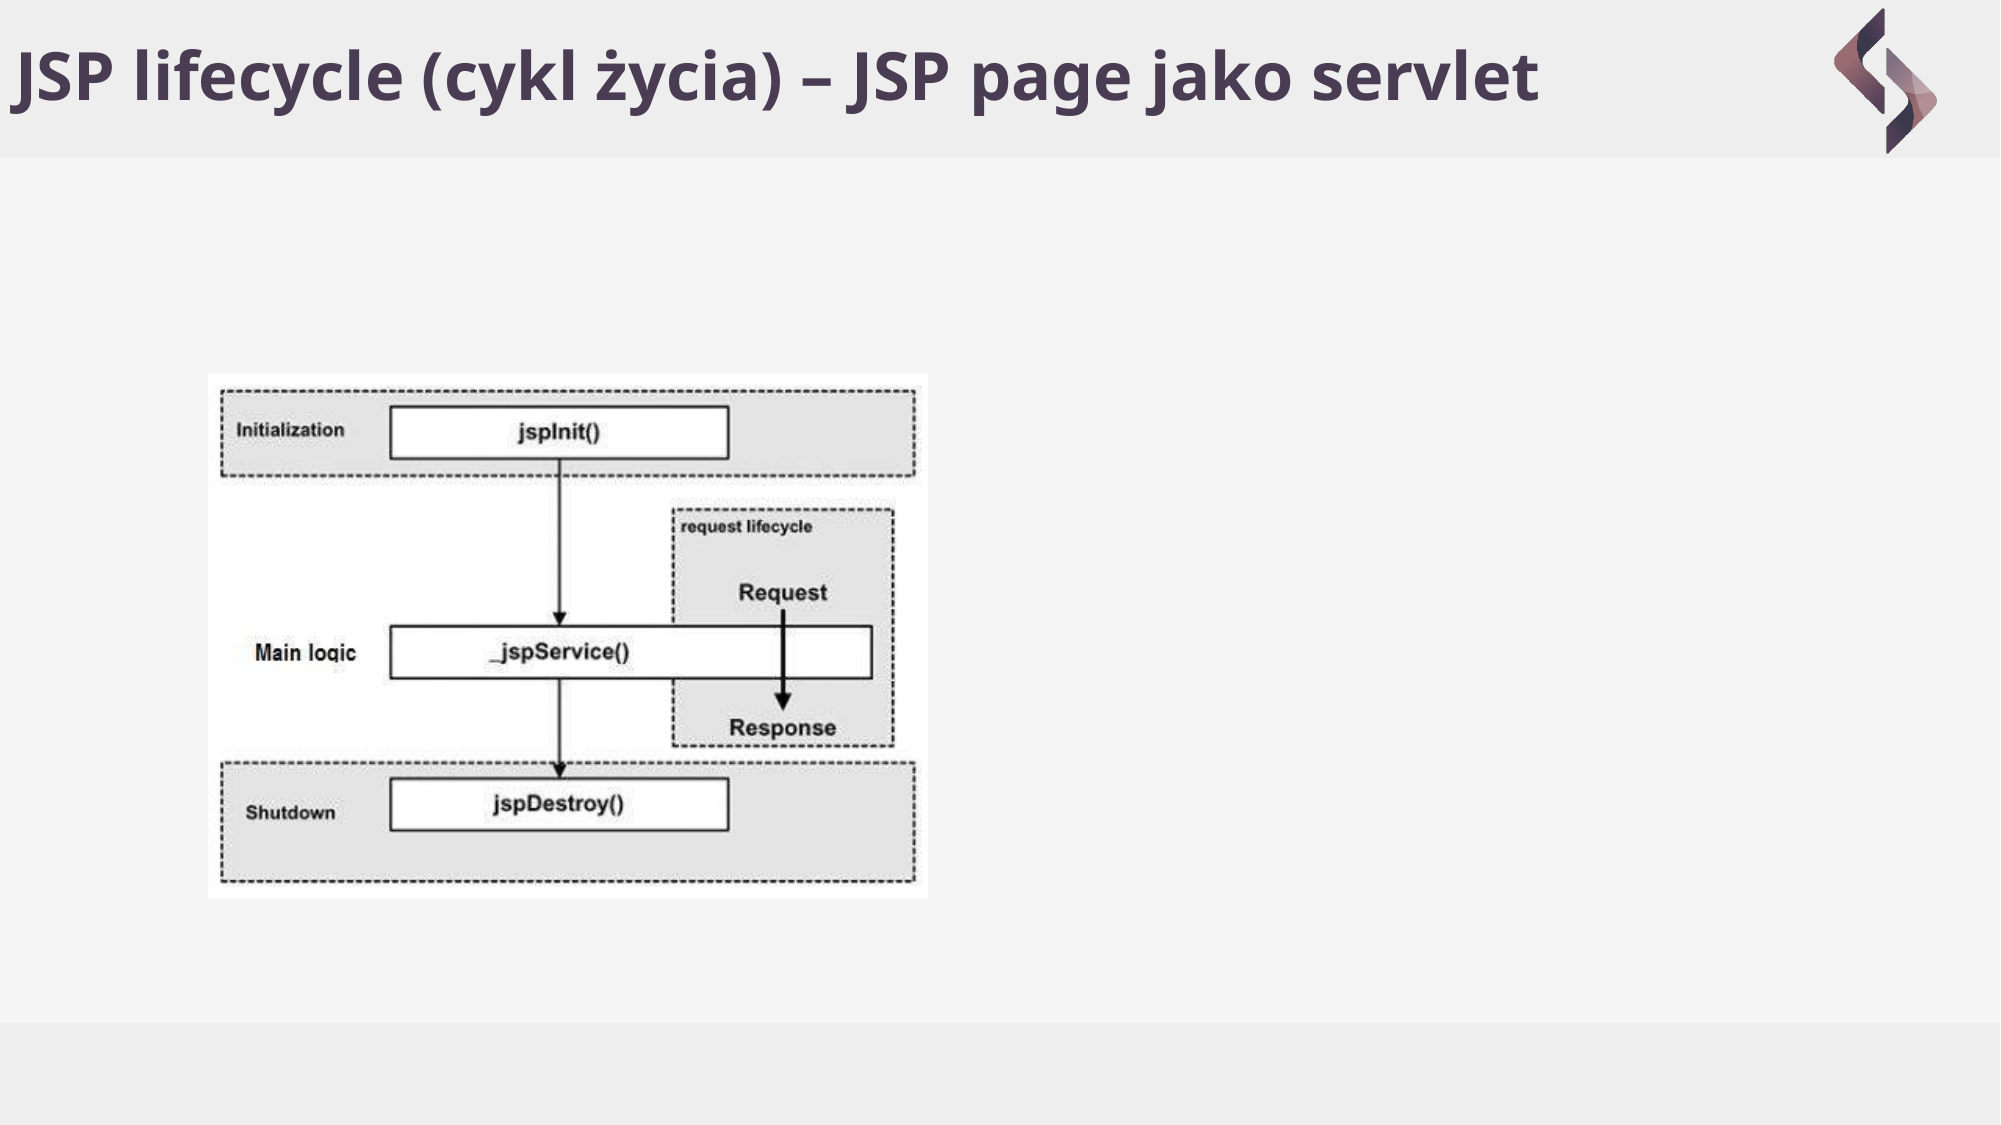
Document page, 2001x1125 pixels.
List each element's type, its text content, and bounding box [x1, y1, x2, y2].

picture [208, 373, 928, 899]
picture [1787, 0, 2001, 166]
title JSP lifecycle (cykl życia) – JSP page jako servlet [0, 0, 1788, 158]
